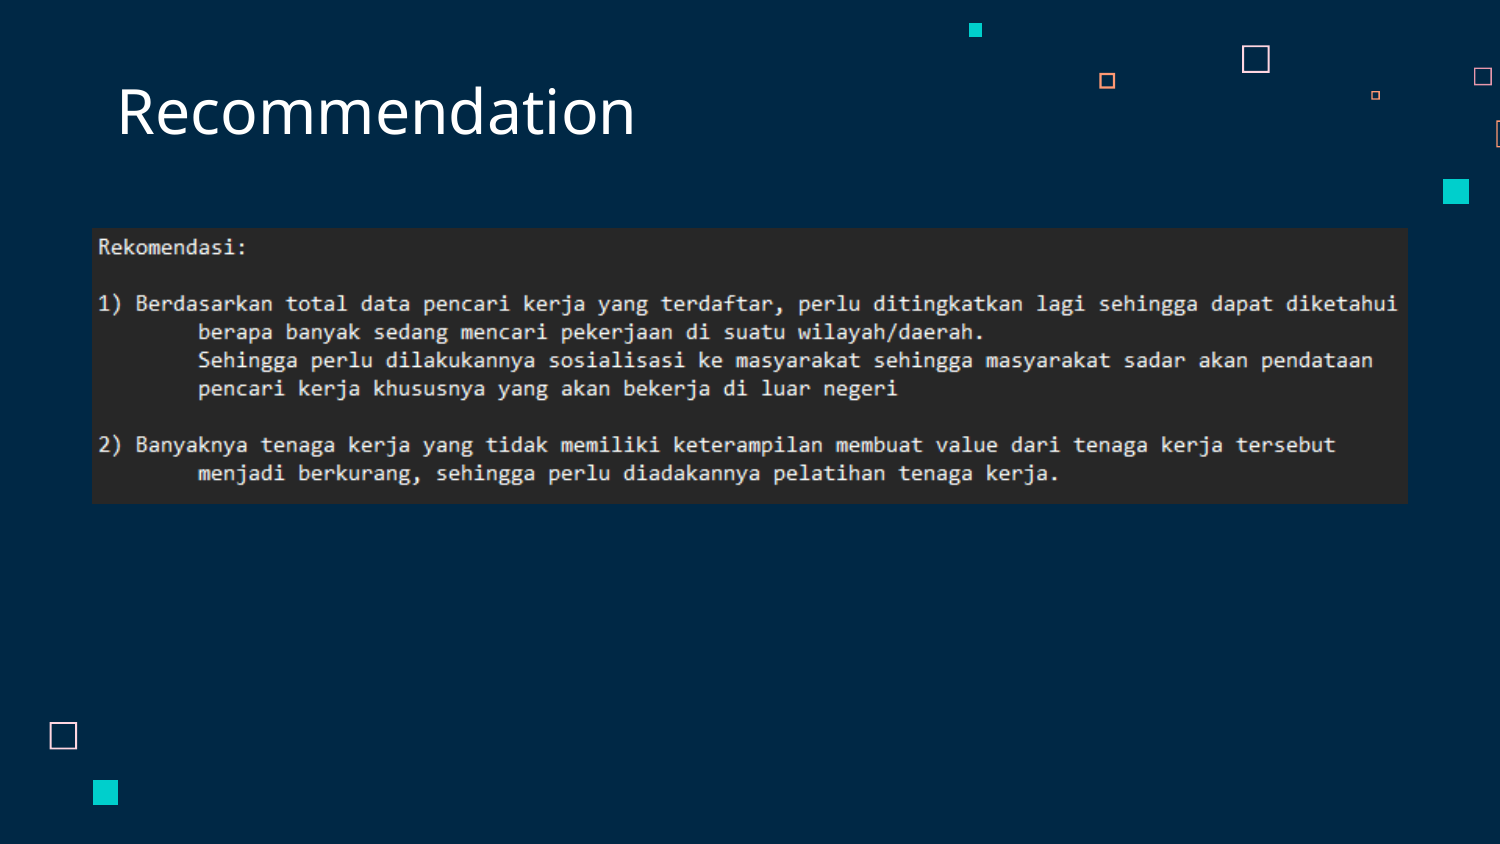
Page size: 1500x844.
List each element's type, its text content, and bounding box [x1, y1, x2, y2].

title Recommendation [101, 67, 878, 163]
picture [91, 227, 1409, 504]
